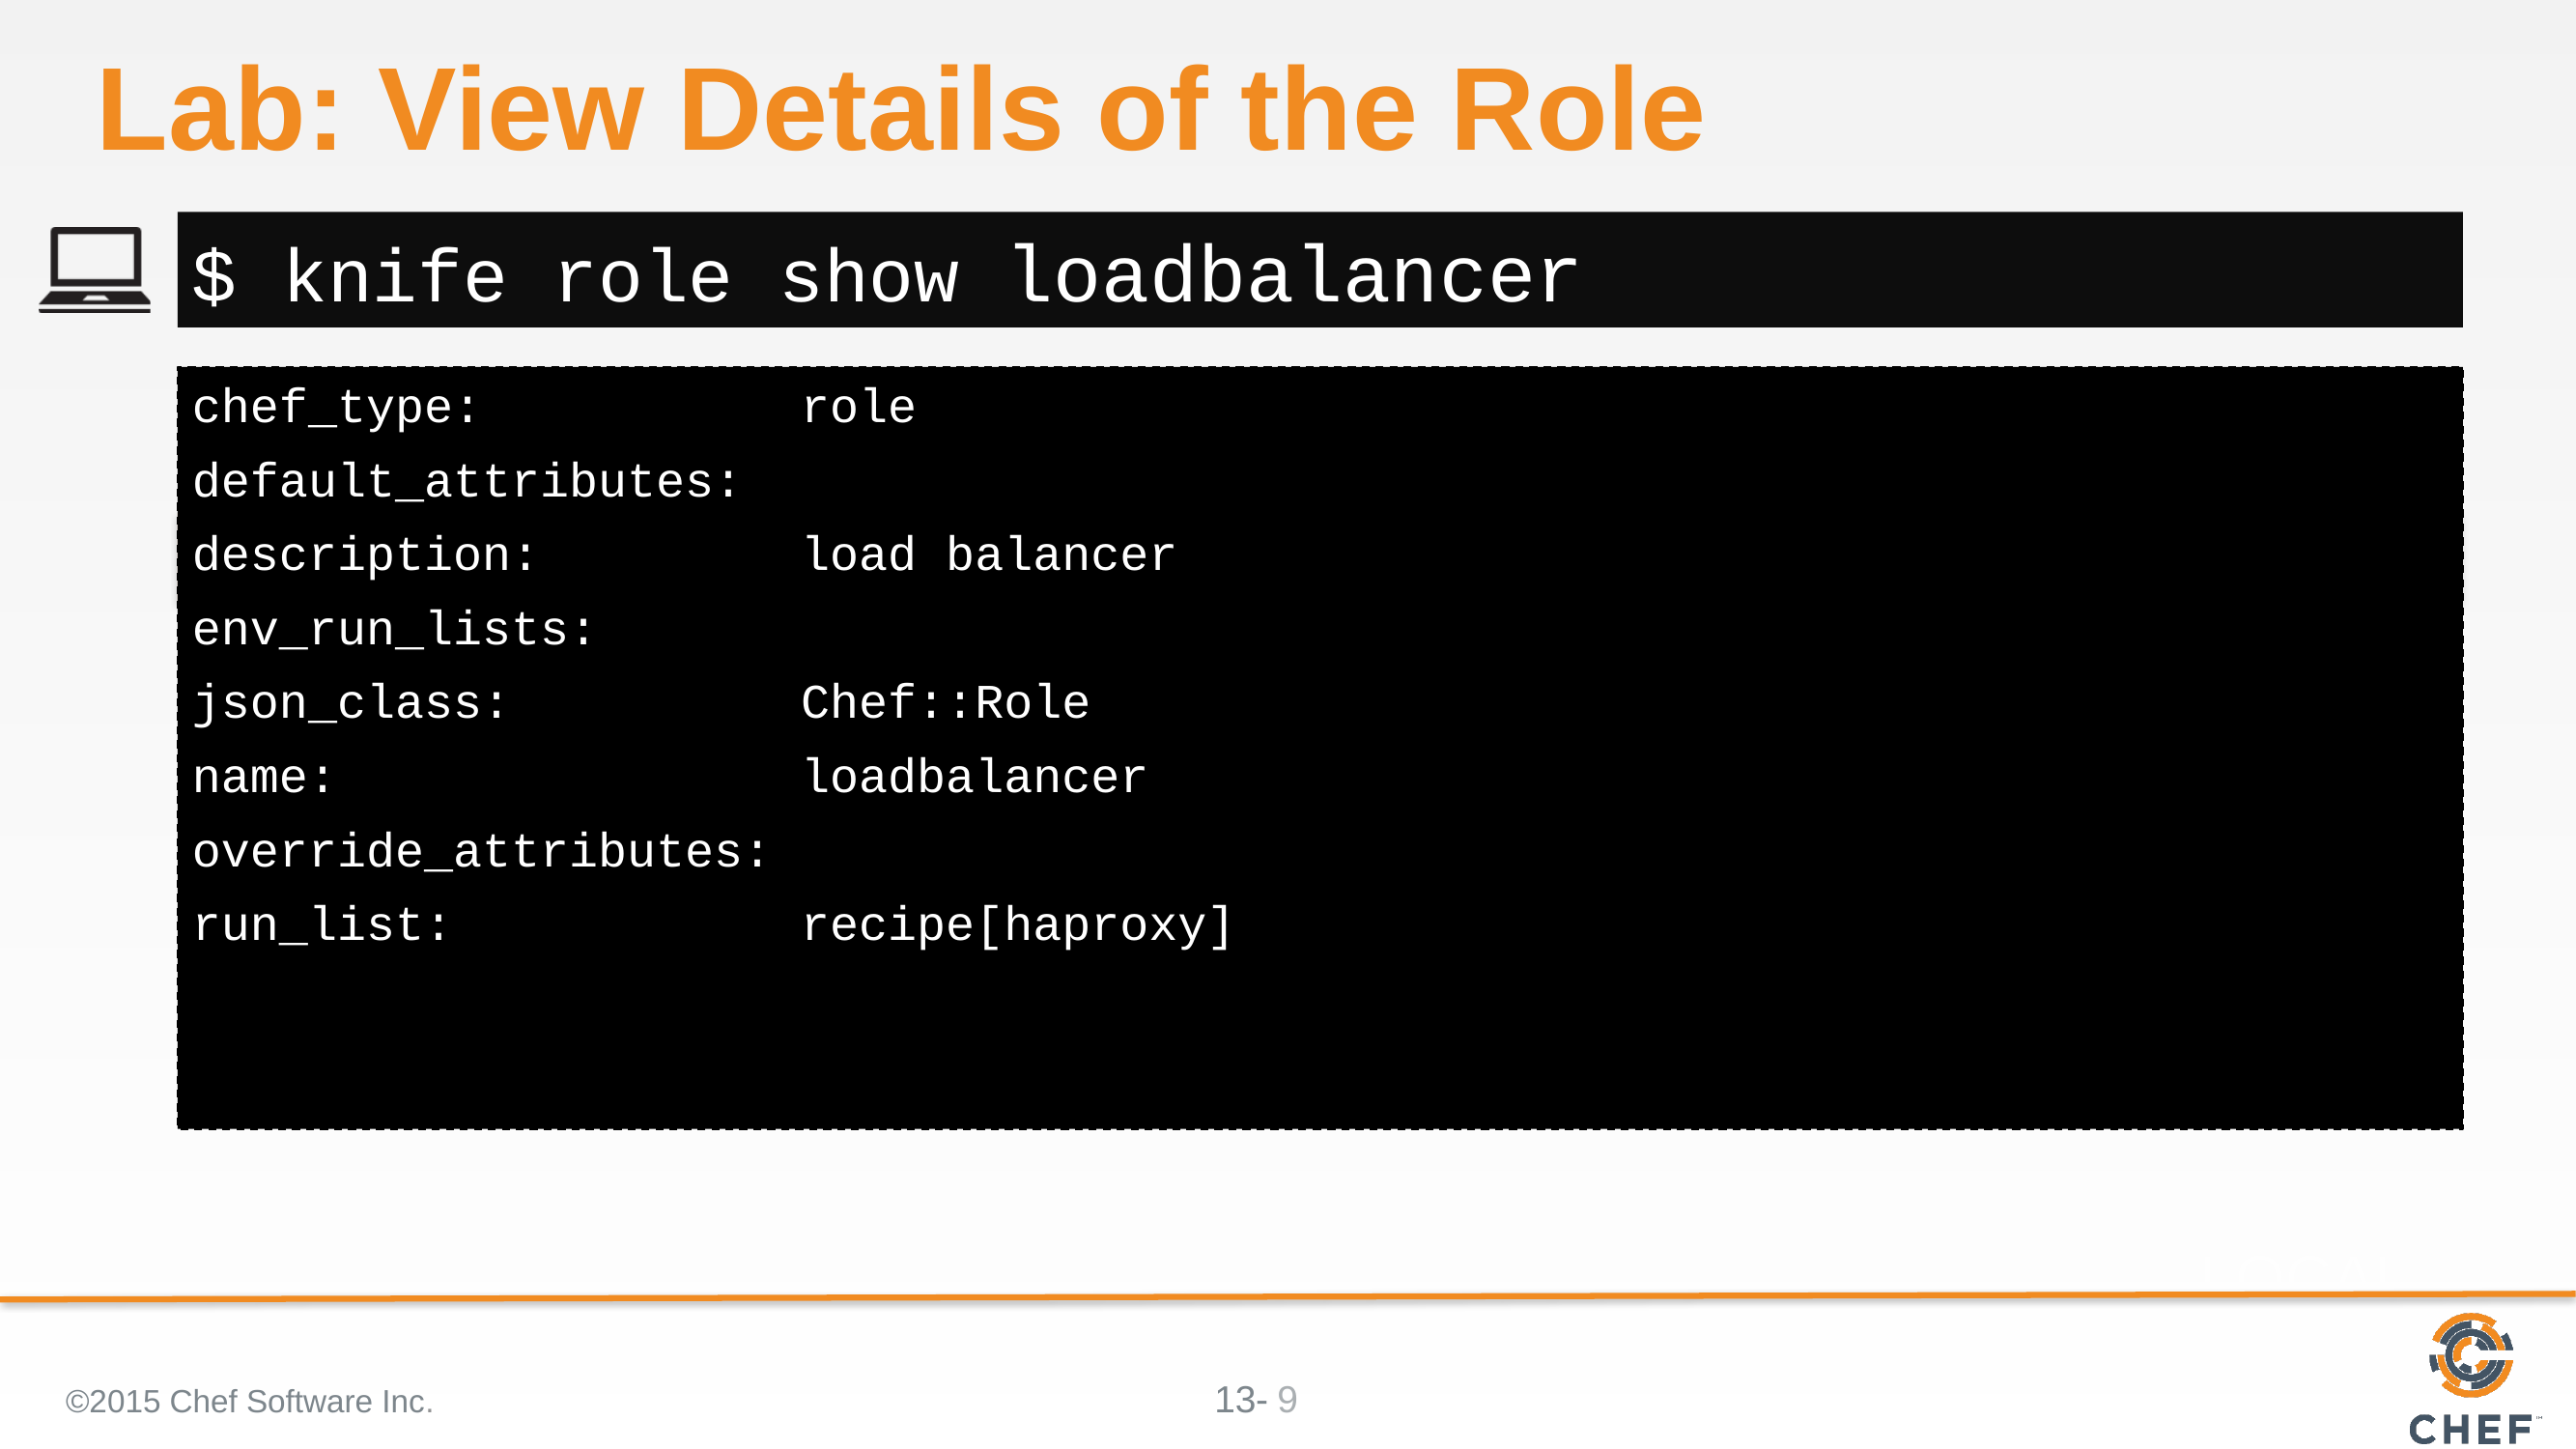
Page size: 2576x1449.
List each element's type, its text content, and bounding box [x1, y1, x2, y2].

title Lab: View Details of the Role [96, 48, 2463, 180]
list chef_type: role default_attributes: description: load balancer env_run_lists: json_class: Chef::Role name: loadbalancer override_attributes: run_list: recipe[haproxy] [177, 366, 2464, 1130]
slide_number 9 [998, 1359, 1578, 1437]
picture [2399, 1297, 2550, 1449]
list $ knife role show loadbalancer [177, 212, 2463, 327]
footer ©2015 Chef Software Inc. [51, 1359, 952, 1440]
